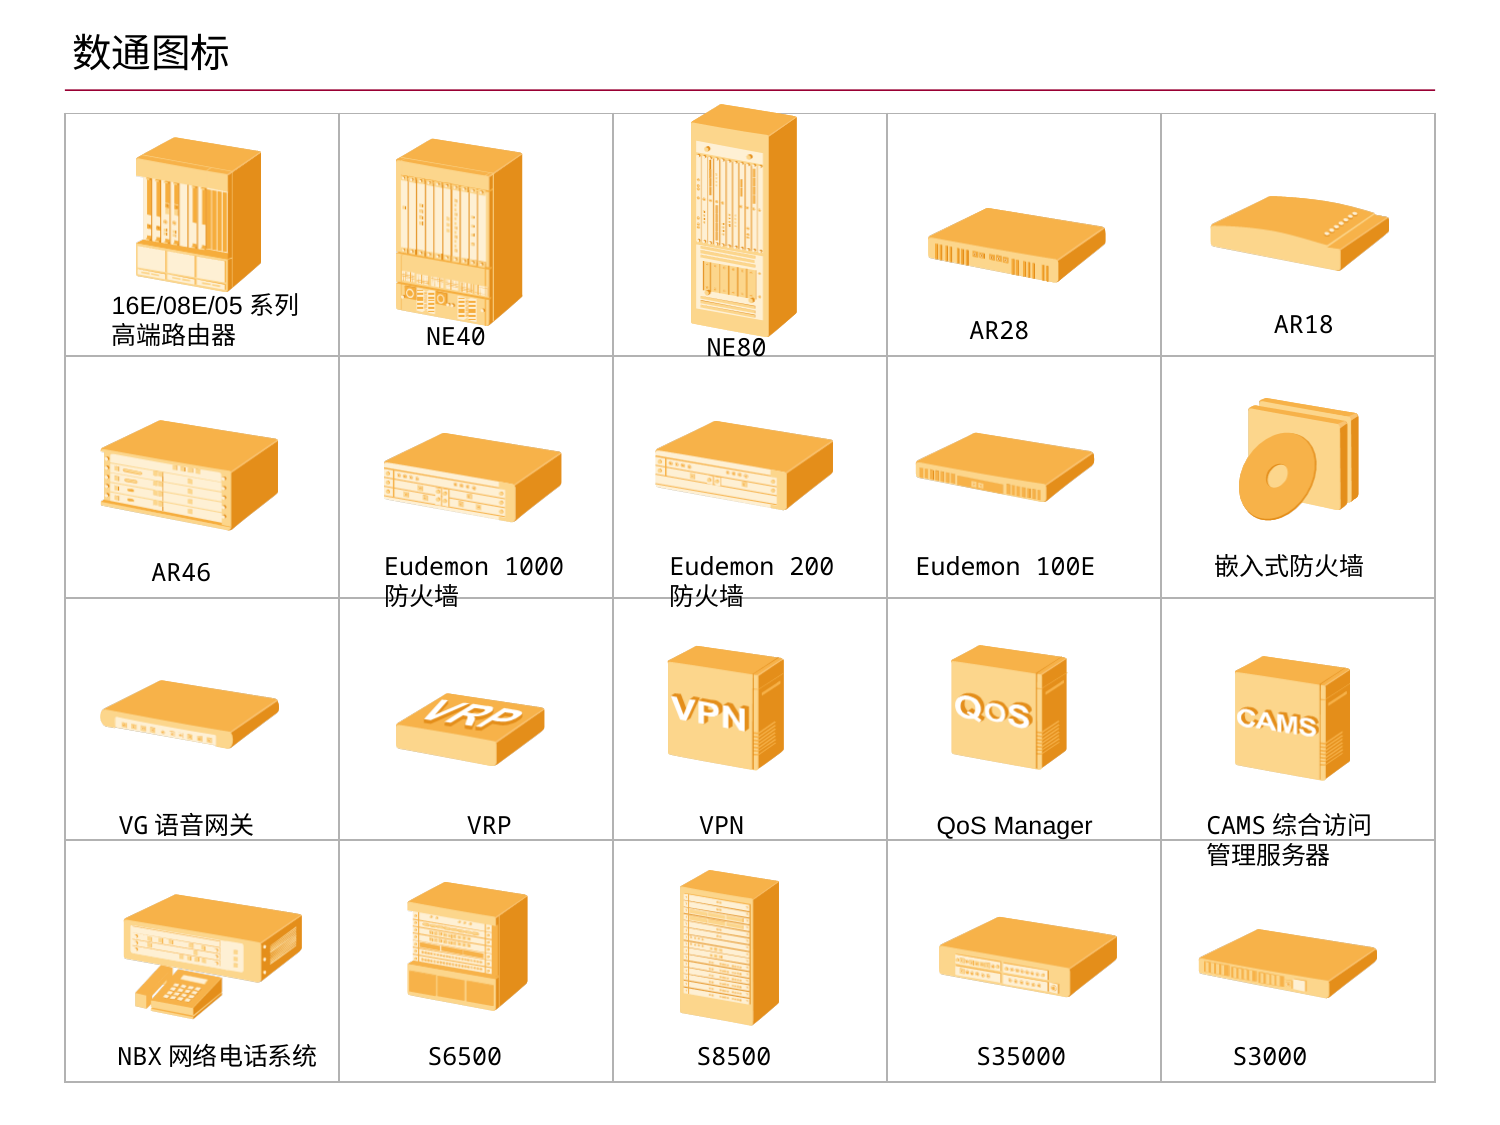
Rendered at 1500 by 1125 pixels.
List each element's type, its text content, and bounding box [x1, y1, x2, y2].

picture [950, 645, 1068, 770]
text_box 嵌入式防火墙 [1214, 550, 1365, 581]
text_box QoS Manager [936, 809, 1093, 840]
text_box Eudemon 1000 防火墙 [384, 550, 565, 611]
picture [1234, 396, 1359, 528]
text_box CAMS综合访问 管理服务器 [1206, 809, 1373, 870]
text_box Eudemon 100E [915, 550, 1096, 581]
picture [1210, 196, 1390, 273]
picture [926, 207, 1107, 285]
picture [123, 892, 302, 1020]
picture [1198, 928, 1379, 1000]
text_box S8500 [696, 1040, 772, 1071]
picture [938, 916, 1117, 1000]
picture [1234, 656, 1350, 782]
picture [395, 692, 545, 767]
text_box Eudemon 200 防火墙 [669, 550, 835, 611]
picture [690, 103, 798, 339]
picture [915, 432, 1095, 504]
picture [100, 420, 278, 533]
text_box NBX网络电话系统 [117, 1040, 319, 1071]
text_box VPN [699, 809, 745, 840]
text_box S3000 [1232, 1040, 1308, 1071]
picture [100, 680, 280, 750]
text_box 16E/08E/05系列 高端路由器 [96, 282, 314, 358]
text_box S35000 [976, 1040, 1067, 1071]
picture [383, 432, 562, 524]
text_box NE40 [425, 335, 486, 350]
picture [395, 137, 523, 327]
picture [666, 645, 784, 771]
picture [135, 136, 261, 293]
picture [655, 420, 833, 512]
text_box S6500 [427, 1040, 503, 1071]
text_box AR28 [969, 314, 1030, 345]
picture [407, 881, 528, 1012]
text_box VG语音网关 [118, 809, 255, 840]
text_box AR46 [151, 556, 212, 587]
text_box 数通图标 [59, 22, 243, 82]
text_box AR18 [1273, 308, 1334, 338]
picture [678, 869, 779, 1026]
text_box VRP [466, 809, 512, 840]
text_box NE80 [706, 347, 767, 362]
